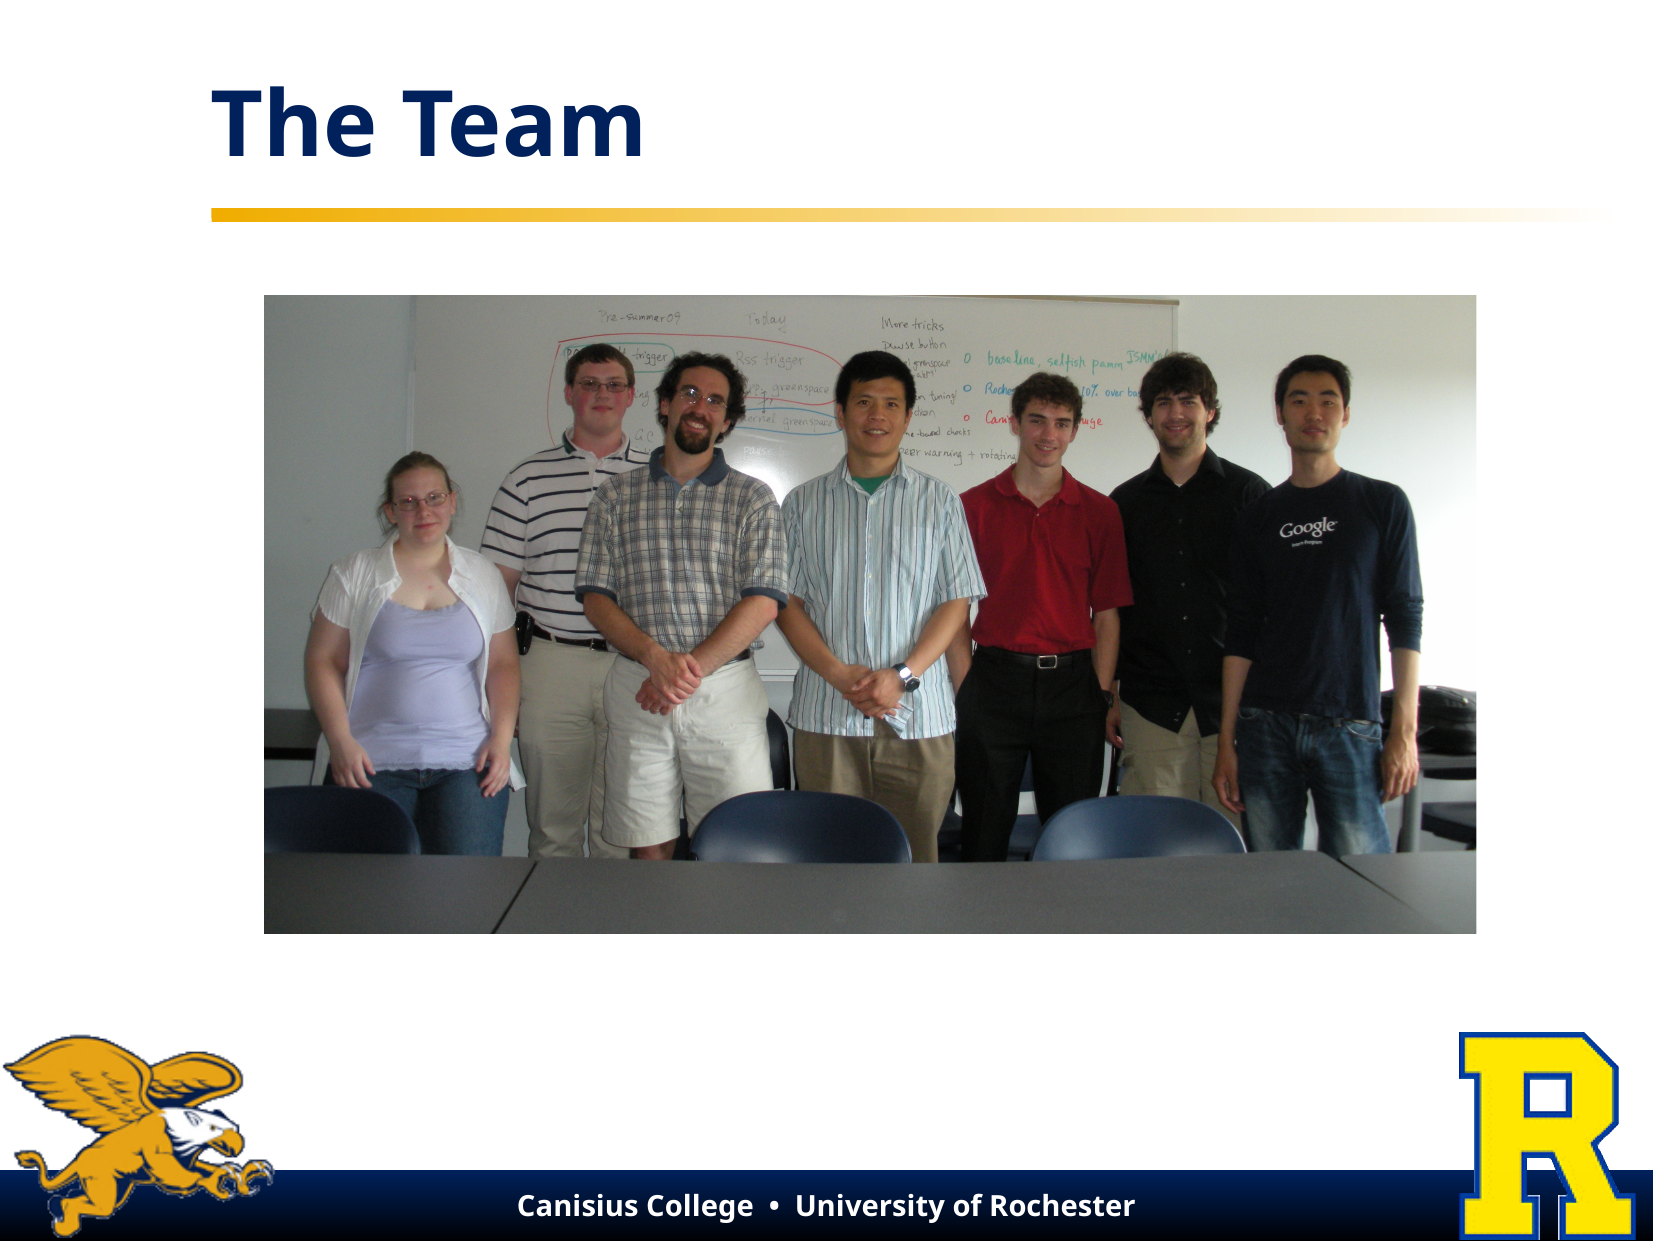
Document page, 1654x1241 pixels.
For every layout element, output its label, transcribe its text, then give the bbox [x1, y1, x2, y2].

picture [1443, 1030, 1654, 1241]
picture [1, 1030, 277, 1241]
title The Team [209, 69, 1622, 179]
picture [263, 295, 1477, 934]
